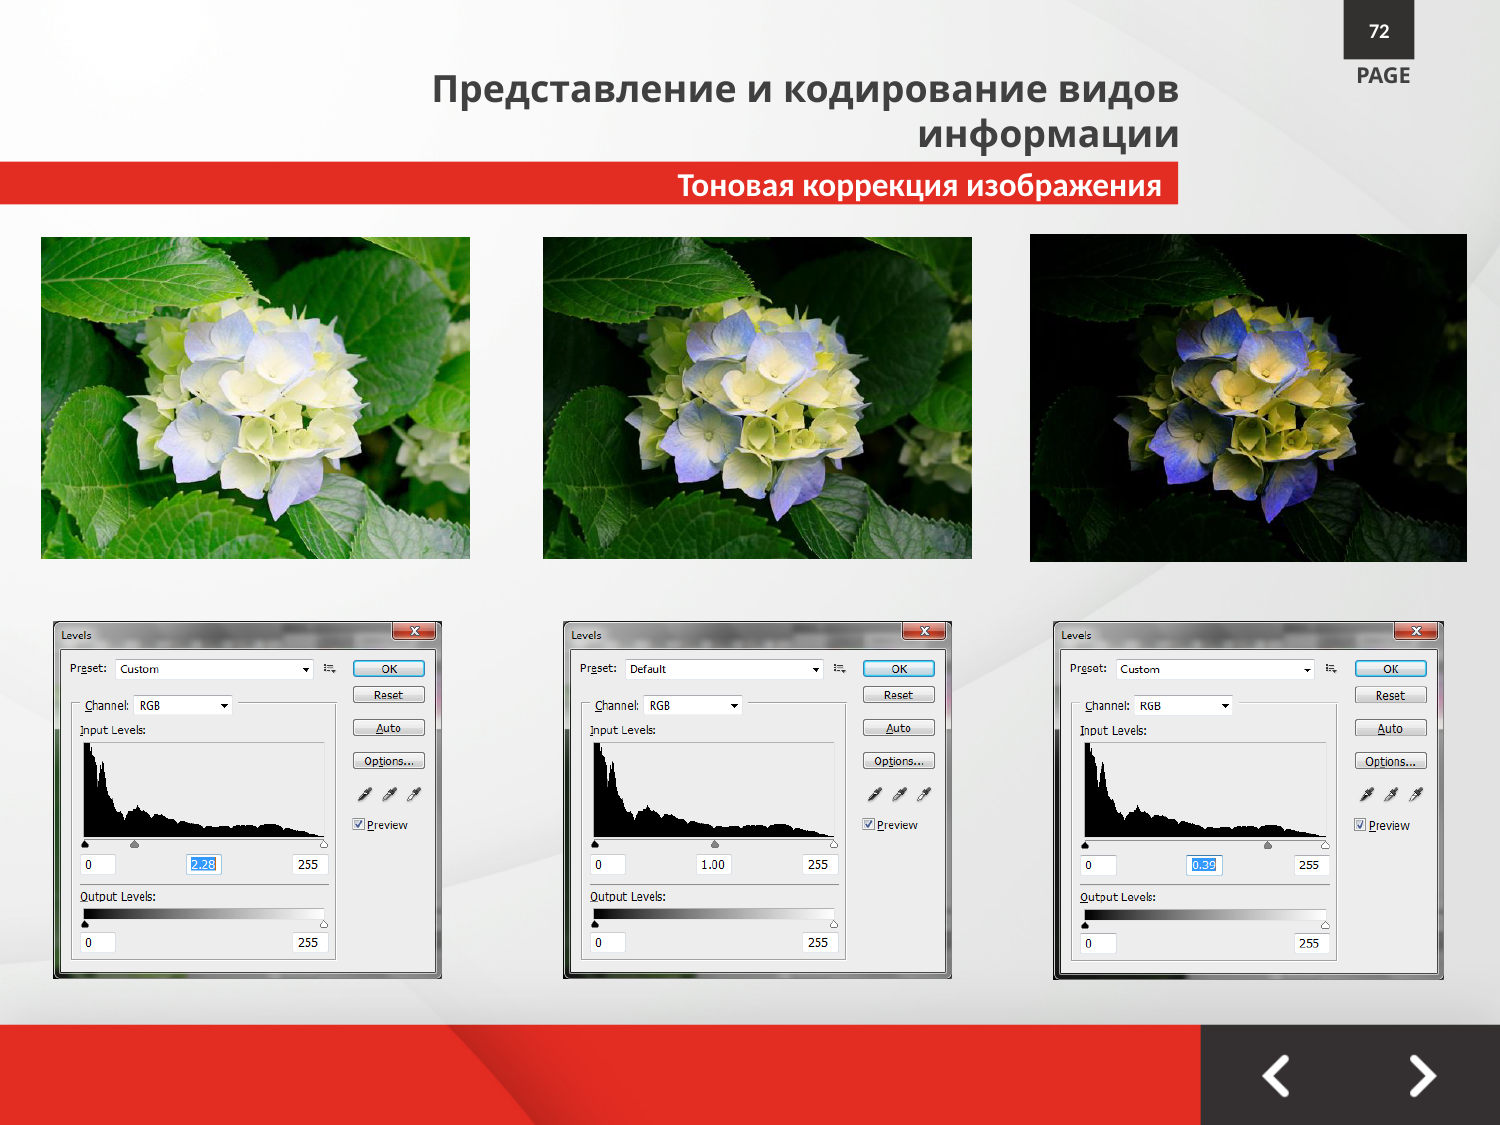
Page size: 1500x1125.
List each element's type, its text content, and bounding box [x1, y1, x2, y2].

text_box PAGE [1341, 54, 1426, 96]
text_box Представление и кодирование видов информации [171, 57, 1196, 163]
subtitle Тоновая коррекция изображения [0, 161, 1179, 205]
picture [0, 0, 1500, 1125]
text_box 72 [1342, 0, 1417, 61]
